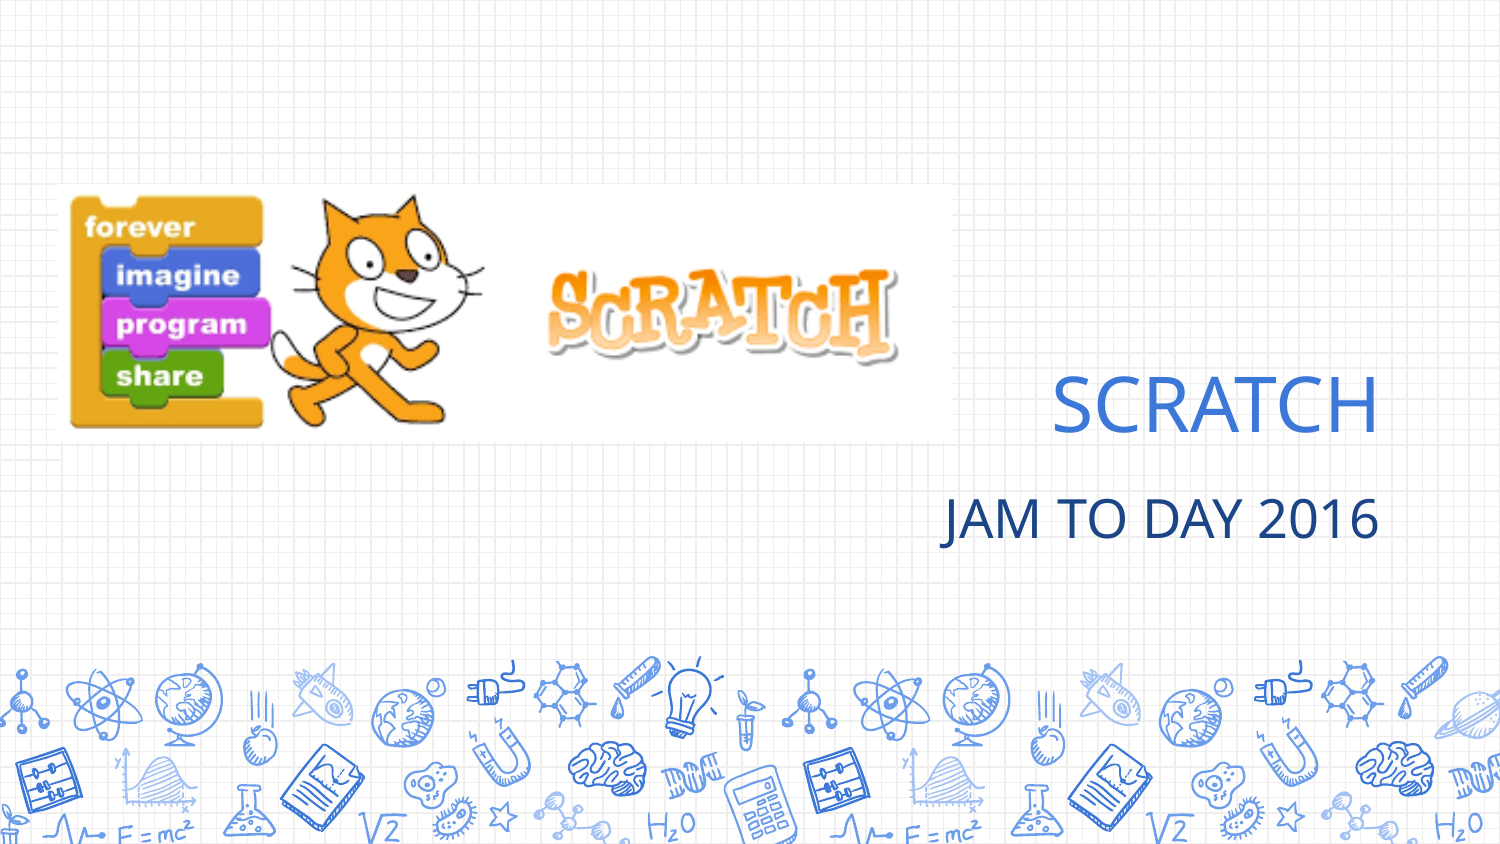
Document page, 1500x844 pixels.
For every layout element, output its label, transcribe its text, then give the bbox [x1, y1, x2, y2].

picture [58, 184, 952, 442]
title SCRATCH [526, 272, 1397, 463]
subtitle JAM TO DAY 2016 [526, 469, 1397, 599]
